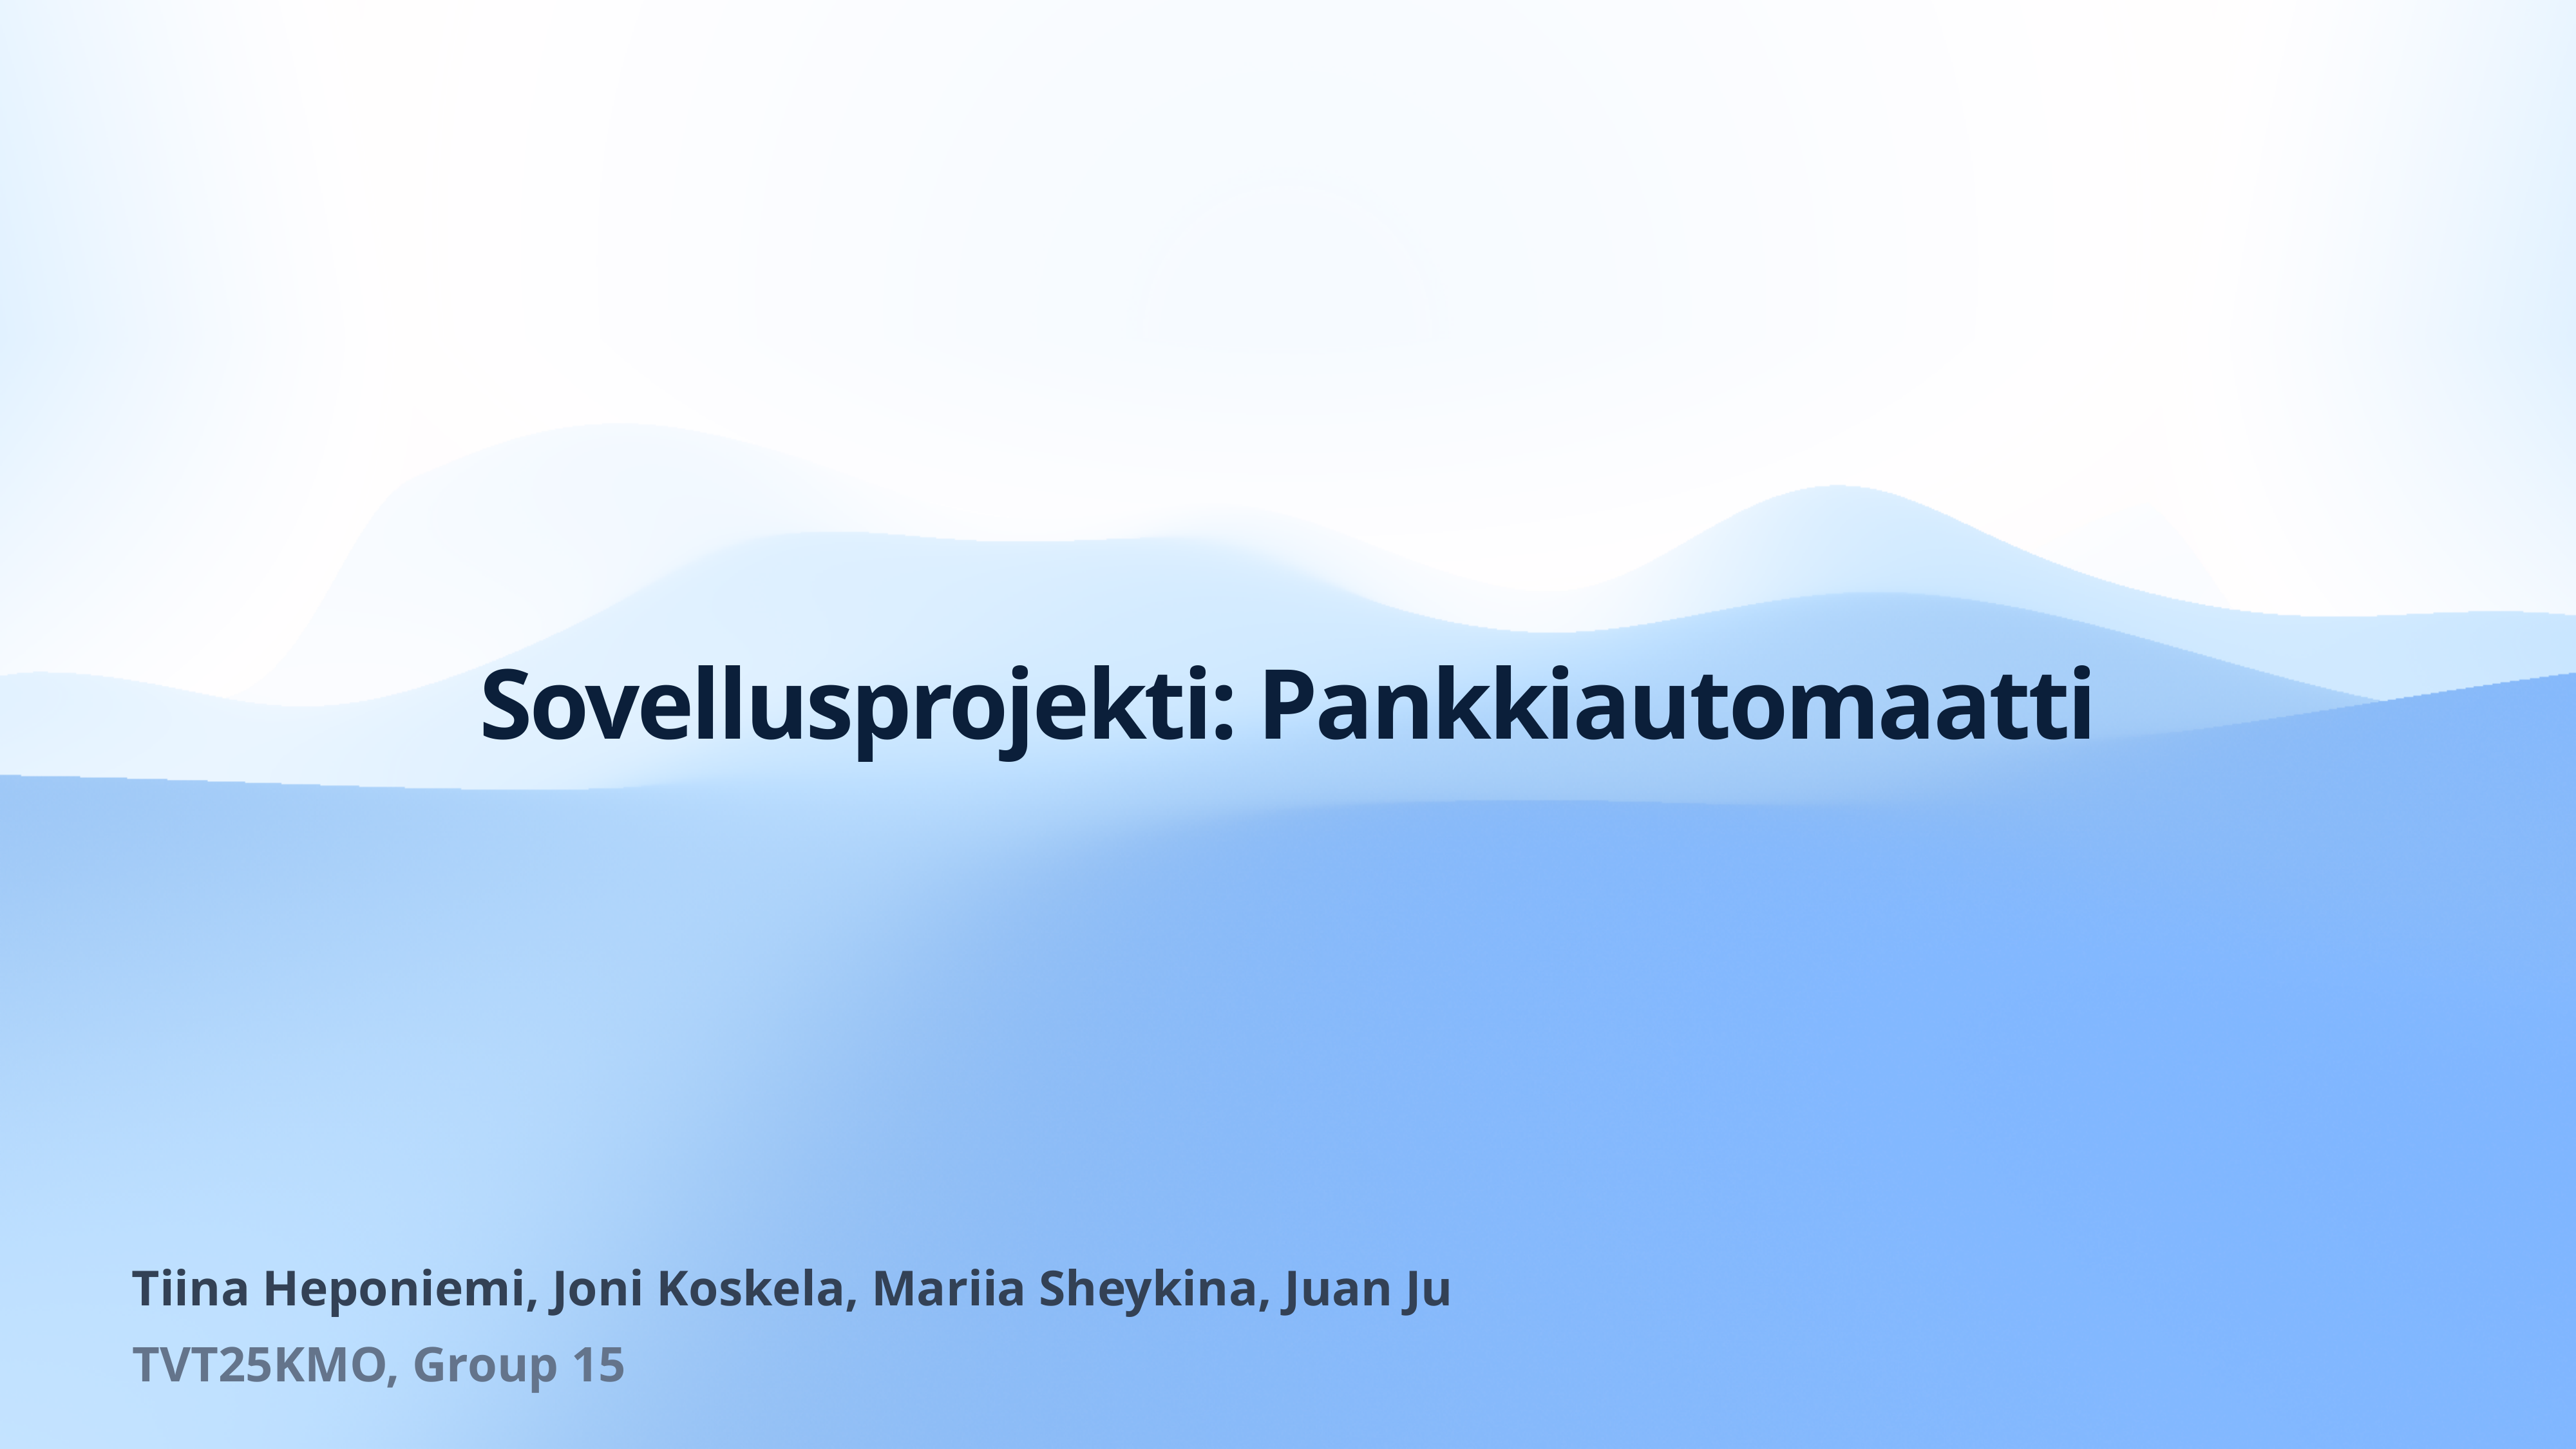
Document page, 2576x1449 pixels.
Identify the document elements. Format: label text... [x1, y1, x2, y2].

text_box TVT25KMO, Group 15 [127, 1329, 2449, 1396]
picture [0, 0, 2576, 1449]
title Sovellusprojekti: Pankkiautomaatti [127, 271, 2449, 764]
list Tiina Heponiemi, Joni Koskela, Mariia Sheykina, Juan Ju [126, 1252, 2448, 1321]
